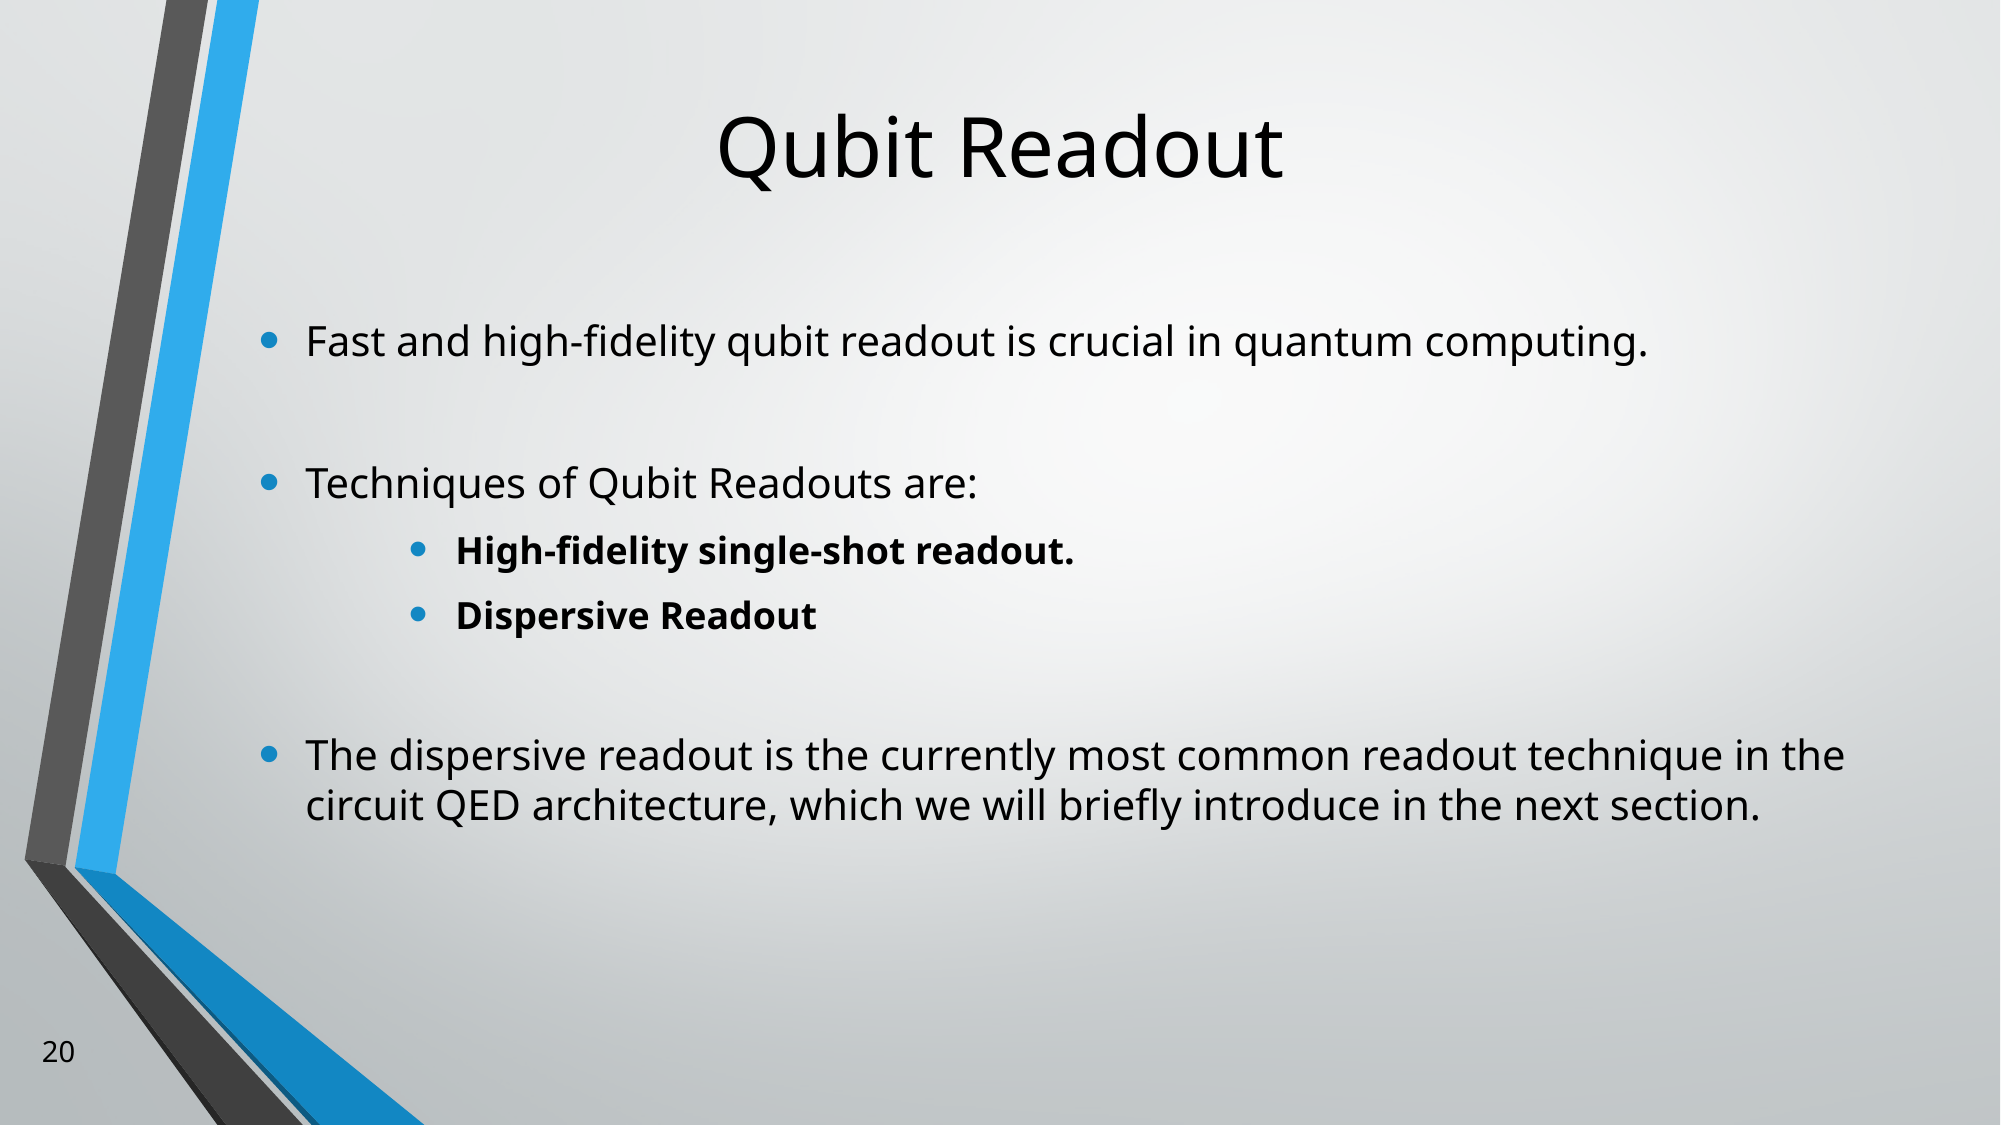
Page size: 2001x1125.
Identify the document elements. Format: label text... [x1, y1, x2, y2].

slide_number 20 [0, 1023, 91, 1084]
title Qubit Readout [178, 0, 1822, 288]
list Fast and high-fidelity qubit readout is crucial in quantum computing. Techniques of Qubit Readouts are: High-fidelity single-shot readout. Dispersive Readout The dispersive readout is the currently most common readout technique in the circuit QED architecture, which we will briefly introduce in the next section. [243, 307, 1887, 950]
